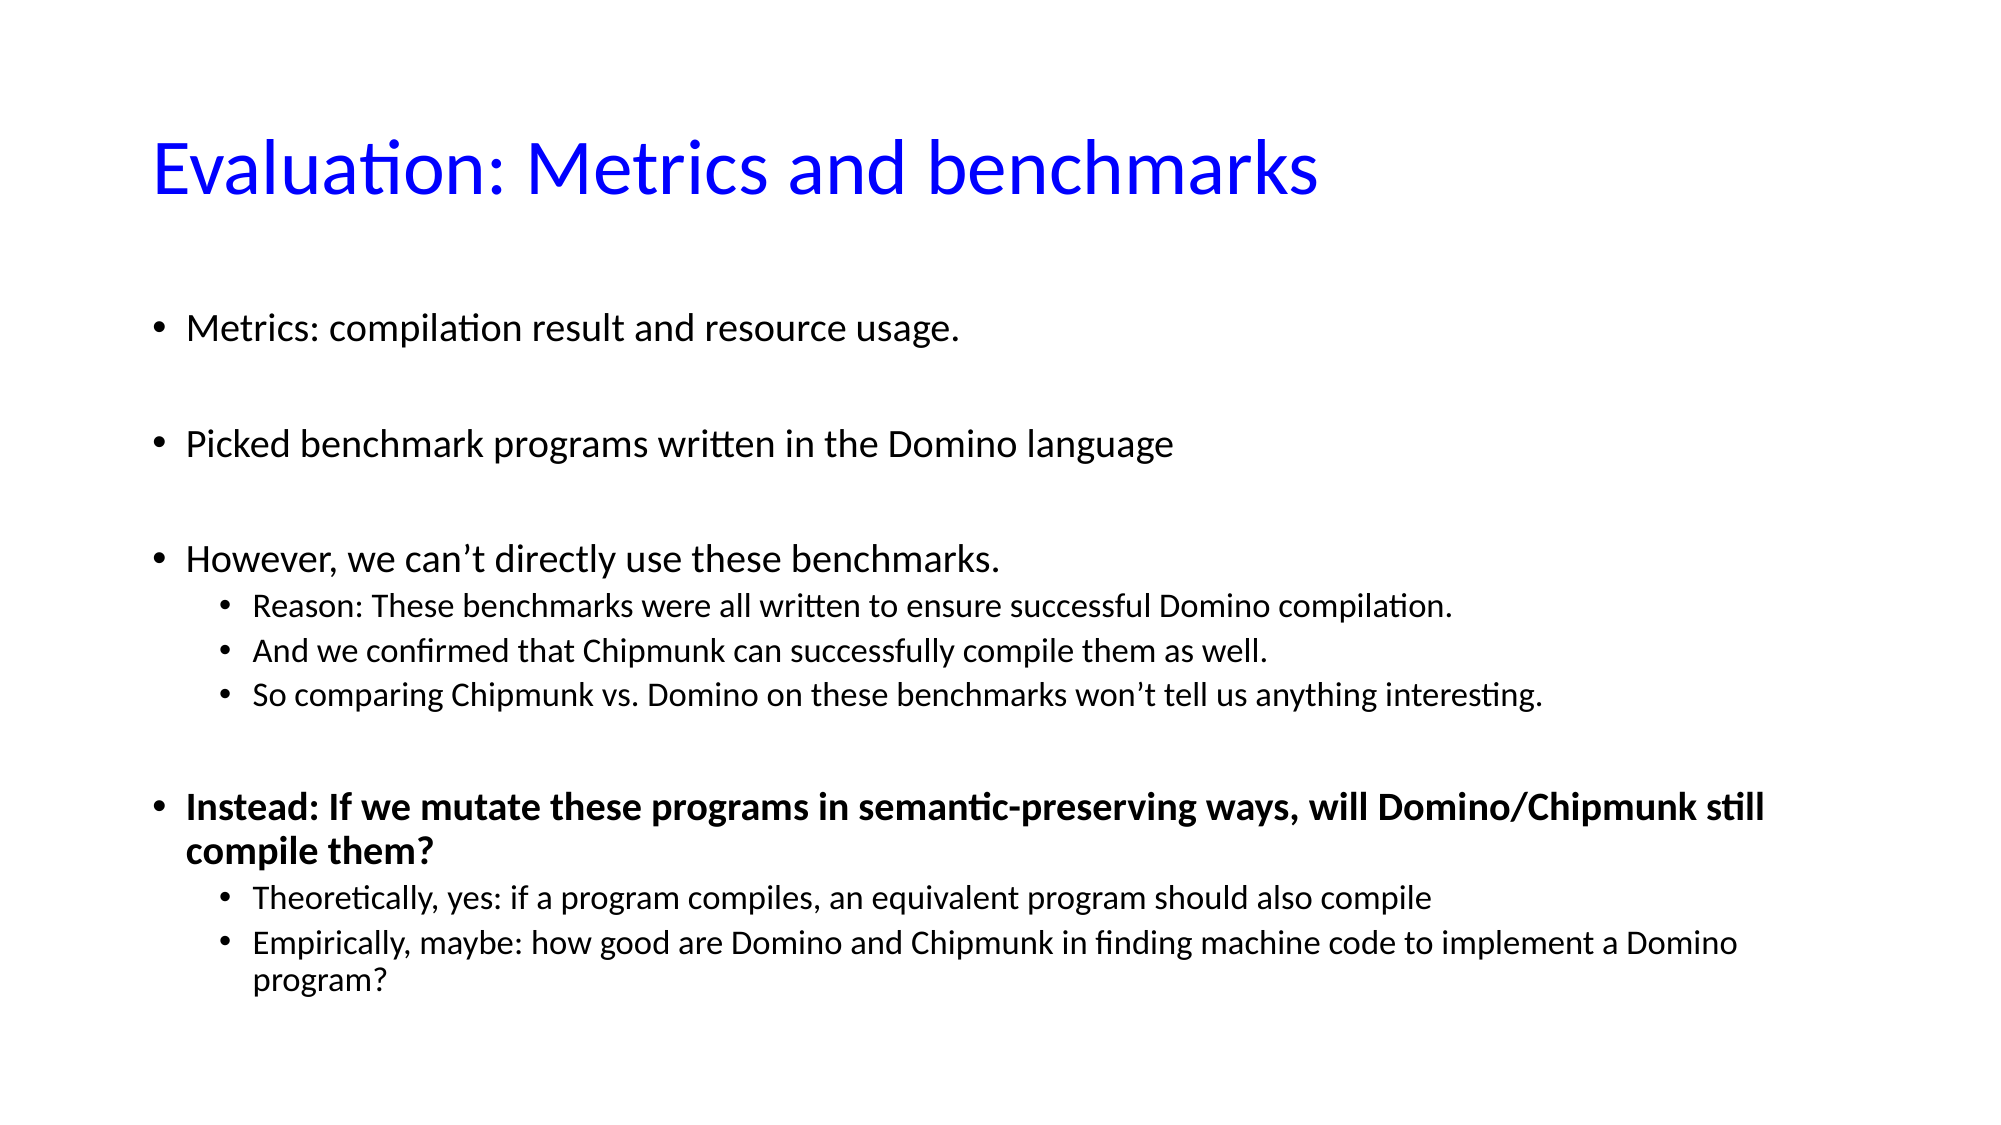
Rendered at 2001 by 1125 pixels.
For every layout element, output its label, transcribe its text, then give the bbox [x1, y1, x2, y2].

title Evaluation: Metrics and benchmarks [137, 59, 1863, 278]
list Metrics: compilation result and resource usage. Picked benchmark programs written in the Domino language However, we can’t directly use these benchmarks. Reason: These benchmarks were all written to ensure successful Domino compilation. And we confirmed that Chipmunk can successfully compile them as well. So comparing Chipmunk vs. Domino on these benchmarks won’t tell us anything interesting. Instead: If we mutate these programs in semantic-preserving ways, will Domino/Chipmunk still compile them? Theoretically, yes: if a program compiles, an equivalent program should also compile Empirically, maybe: how good are Domino and Chipmunk in finding machine code to implement a Domino program? [137, 299, 1863, 1014]
